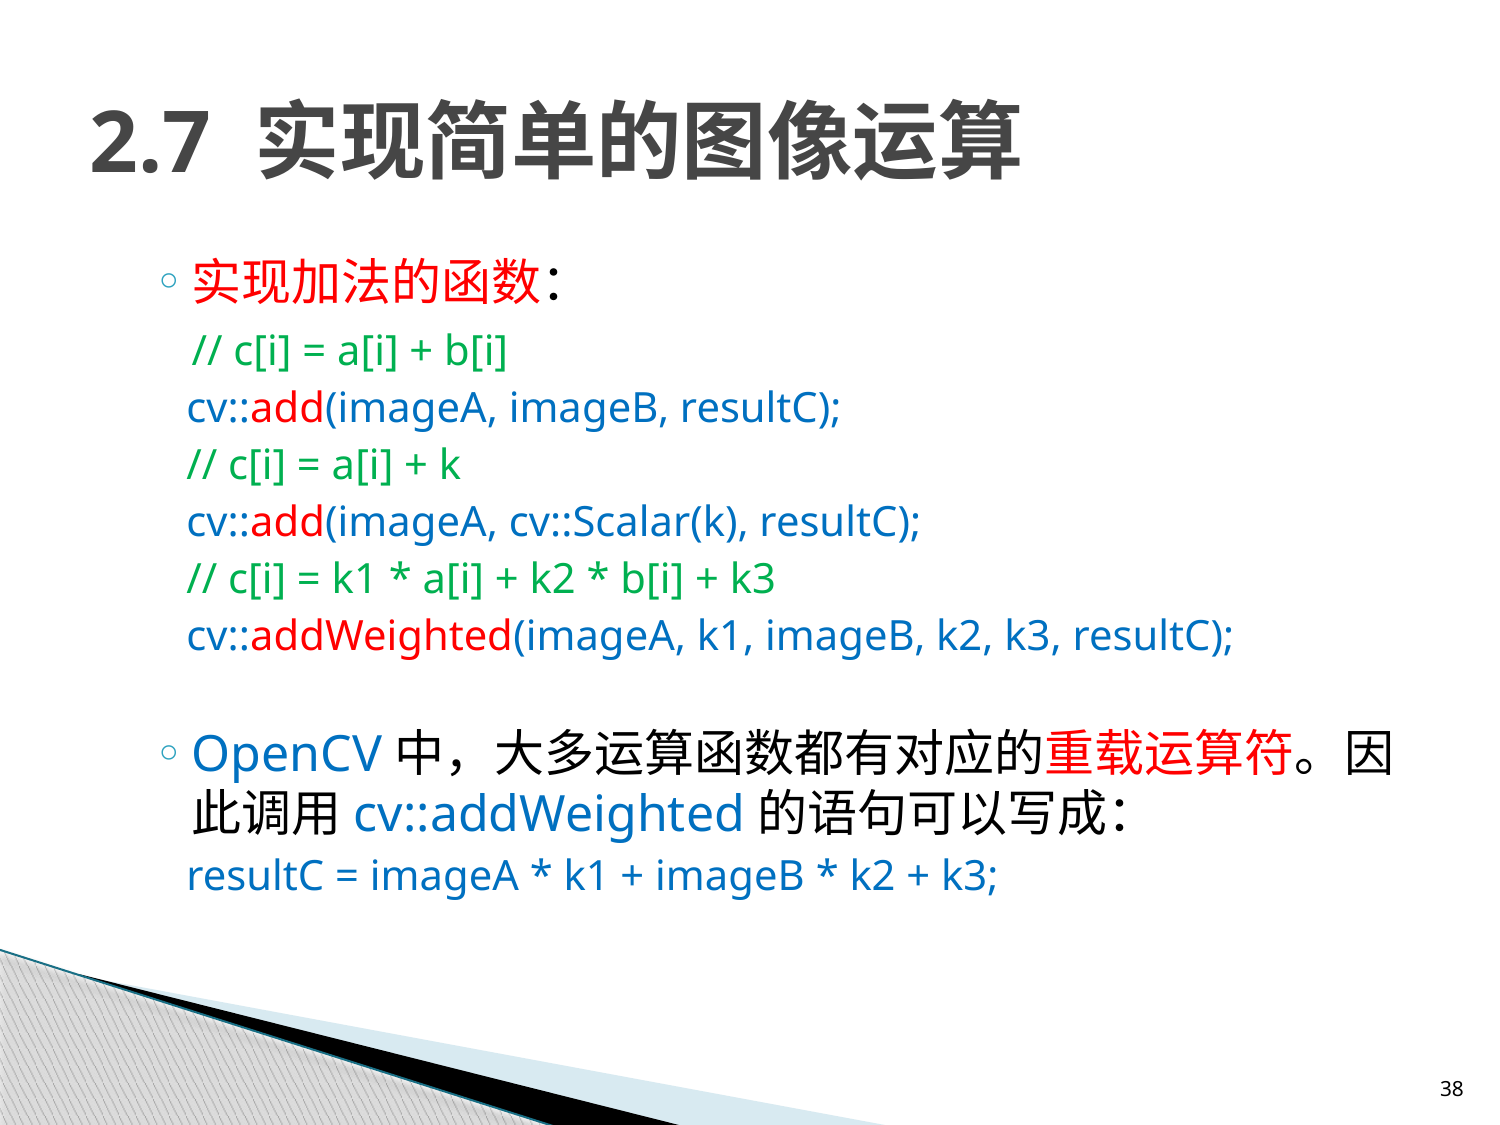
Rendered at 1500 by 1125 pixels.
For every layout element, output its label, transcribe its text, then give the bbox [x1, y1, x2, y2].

list 实现加法的函数： // c[i] = a[i] + b[i] cv::add(imageA, imageB, resultC); // c[i] = a[i] + k cv::add(imageA, cv::Scalar(k), resultC); // c[i] = k1 * a[i] + k2 * b[i] + k3 cv::addWeighted(imageA, k1, imageB, k2, k3, resultC); OpenCV中，大多运算函数都有对应的重载运算符。因此调用cv::addWeighted的语句可以写成： resultC = imageA * k1 + imageB * k2 + k3; [75, 243, 1425, 986]
title 2.7 实现简单的图像运算 [75, 45, 1425, 233]
slide_number 38 [1418, 1051, 1479, 1112]
